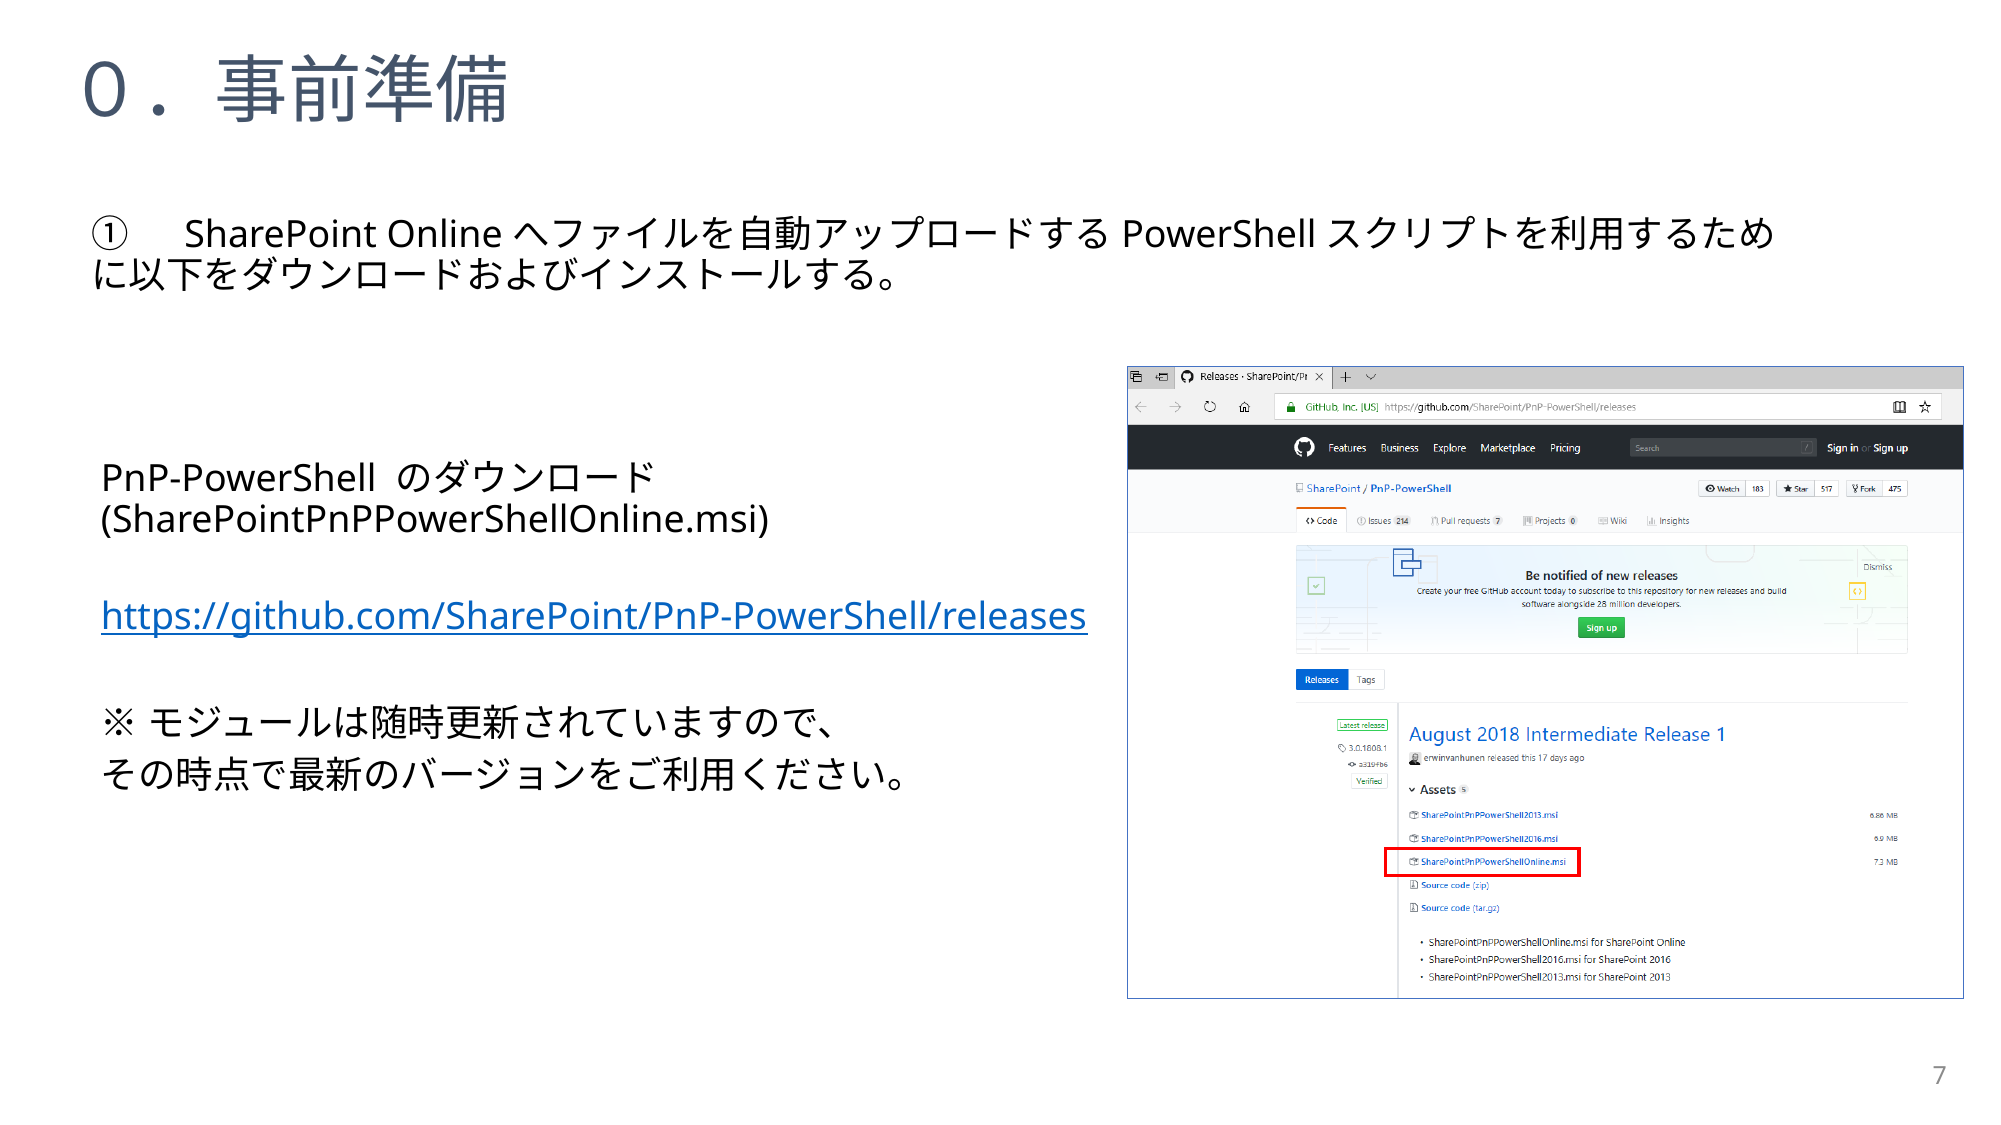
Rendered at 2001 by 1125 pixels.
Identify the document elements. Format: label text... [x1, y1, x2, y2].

text_box 7 [1875, 1052, 1962, 1113]
text_box PnP-PowerShell のダウンロード (SharePointPnPPowerShellOnline.msi) https://github.com/SharePoint/PnP-PowerShell/releases ※モジュールは随時更新されていますので、 その時点で最新のバージョンをご利用ください。 [71, 435, 1127, 982]
picture [1127, 366, 1964, 999]
text_box ① SharePoint Onlineへファイルを自動アップロードするPowerShellスクリプトを利用するために以下をダウンロードおよびインストールする。 [62, 191, 1825, 369]
text_box ０．事前準備 [38, 29, 1579, 157]
